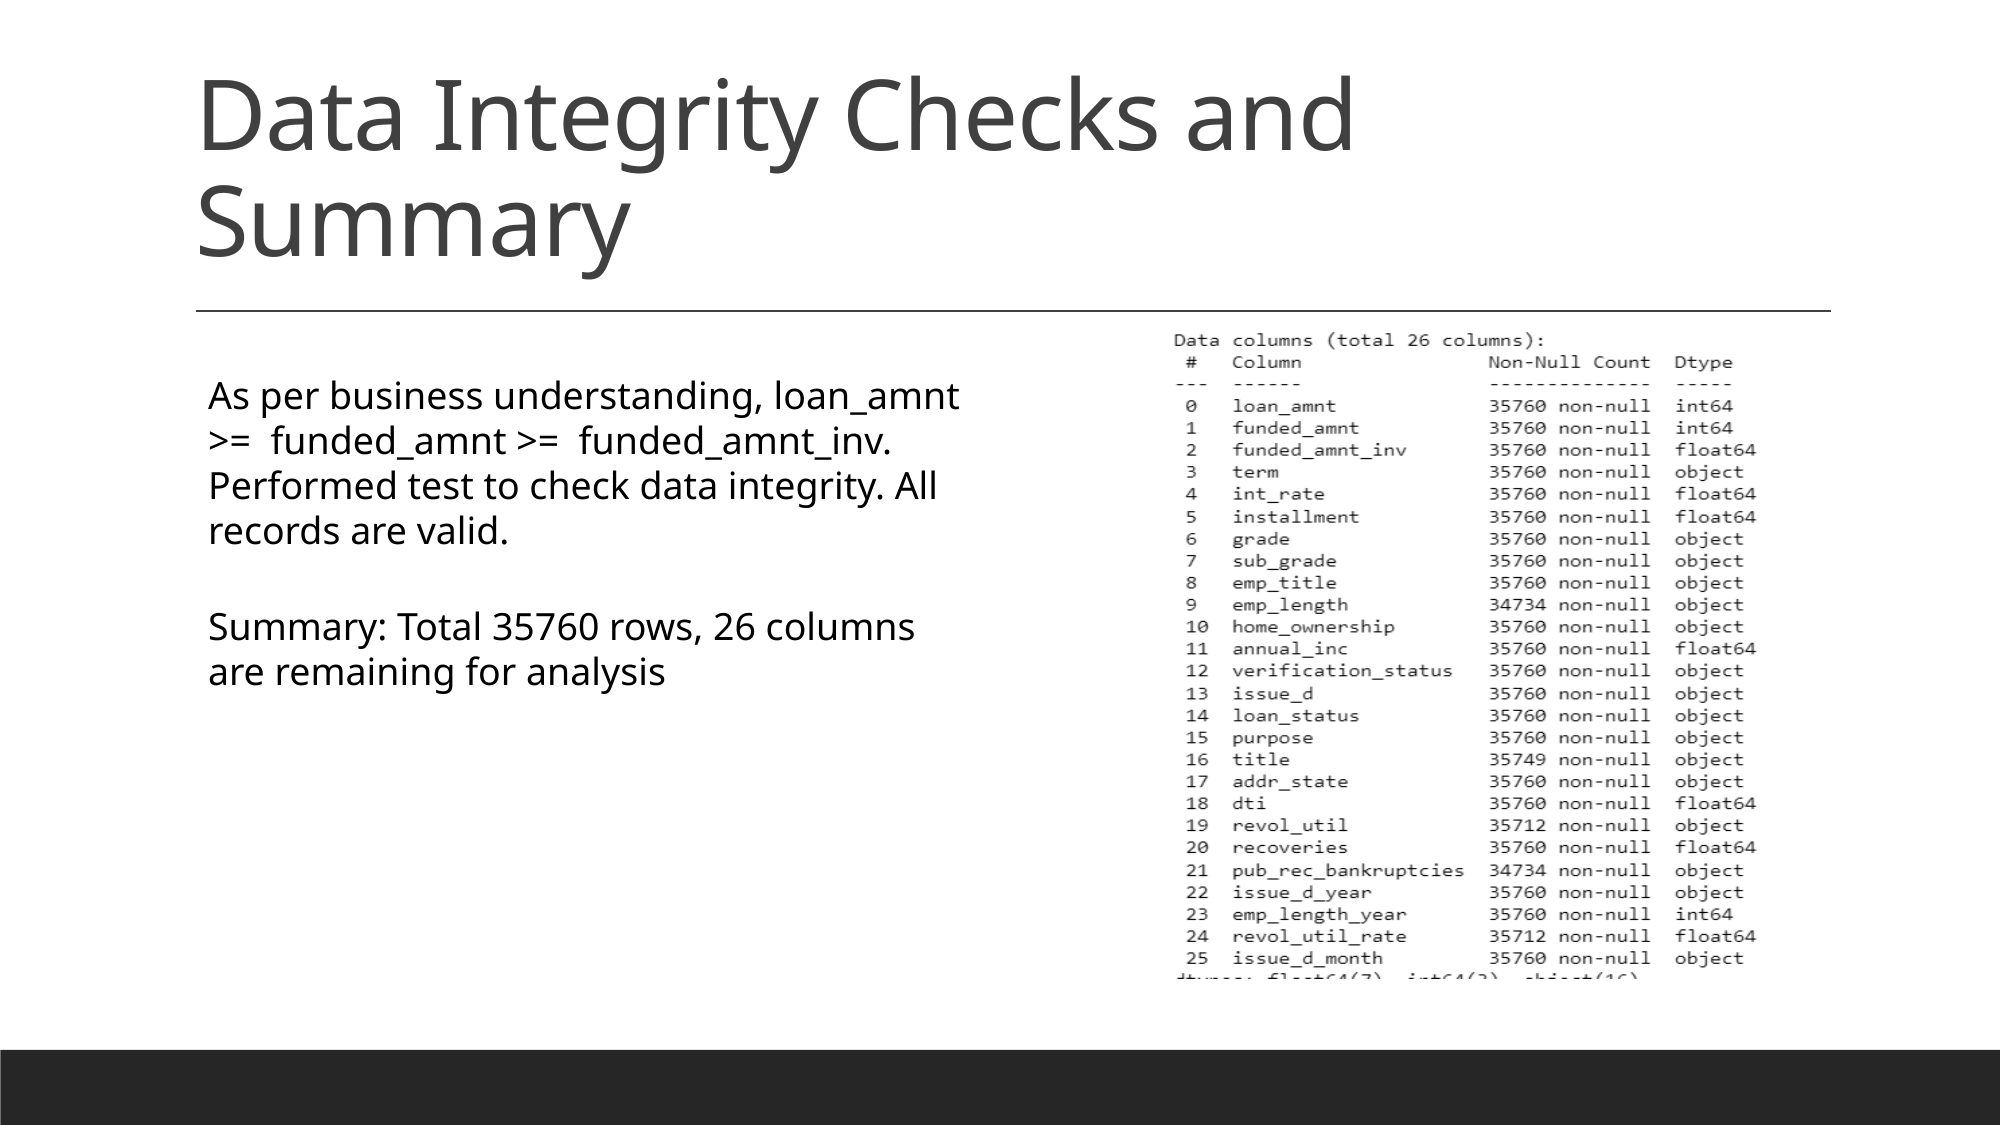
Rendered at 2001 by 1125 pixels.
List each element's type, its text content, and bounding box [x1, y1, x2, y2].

title Data Integrity Checks and Summary [180, 47, 1830, 285]
text_box As per business understanding, loan_amnt >= funded_amnt >= funded_amnt_inv. Performed test to check data integrity. All records are valid. [193, 364, 1000, 560]
picture [1129, 331, 1914, 980]
text_box Summary: Total 35760 rows, 26 columns are remaining for analysis [193, 595, 935, 701]
